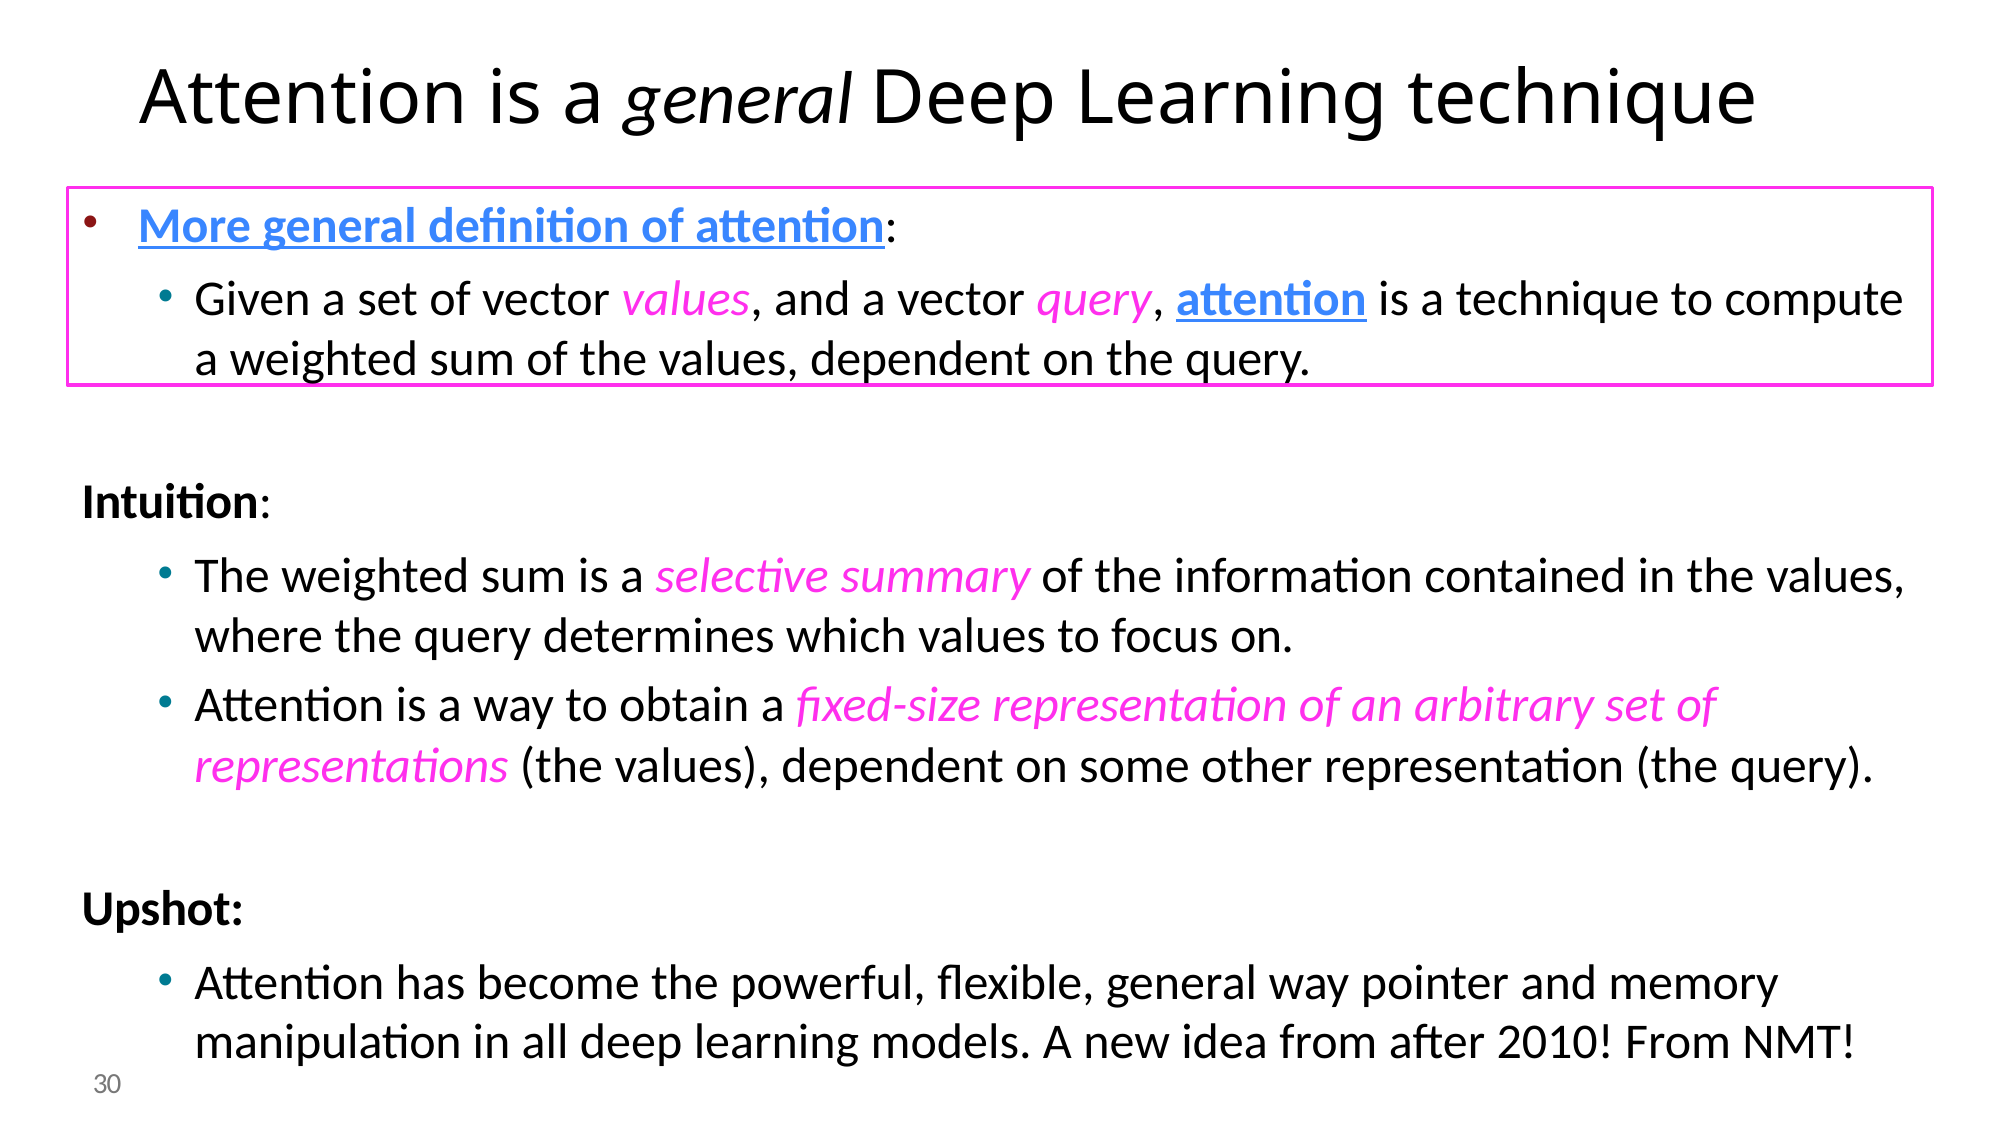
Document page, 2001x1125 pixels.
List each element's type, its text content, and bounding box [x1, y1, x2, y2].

text_box More general definition of attention: Given a set of vector values, and a vector query, attention is a technique to compute a weighted sum of the values, dependent on the query. [67, 187, 1933, 386]
text_box Intuition: The weighted sum is a selective summary of the information contained in the values, where the query determines which values to focus on. Attention is a way to obtain a fixed-size representation of an arbitrary set of representations (the values), dependent on some other representation (the query). Upshot: Attention has become the powerful, flexible, general way pointer and memory manipulation in all deep learning models. A new idea from after 2010! From NMT! [79, 454, 1916, 1069]
title Attention is a general Deep Learning technique [137, 18, 1863, 187]
slide_number 30 [51, 757, 122, 1125]
